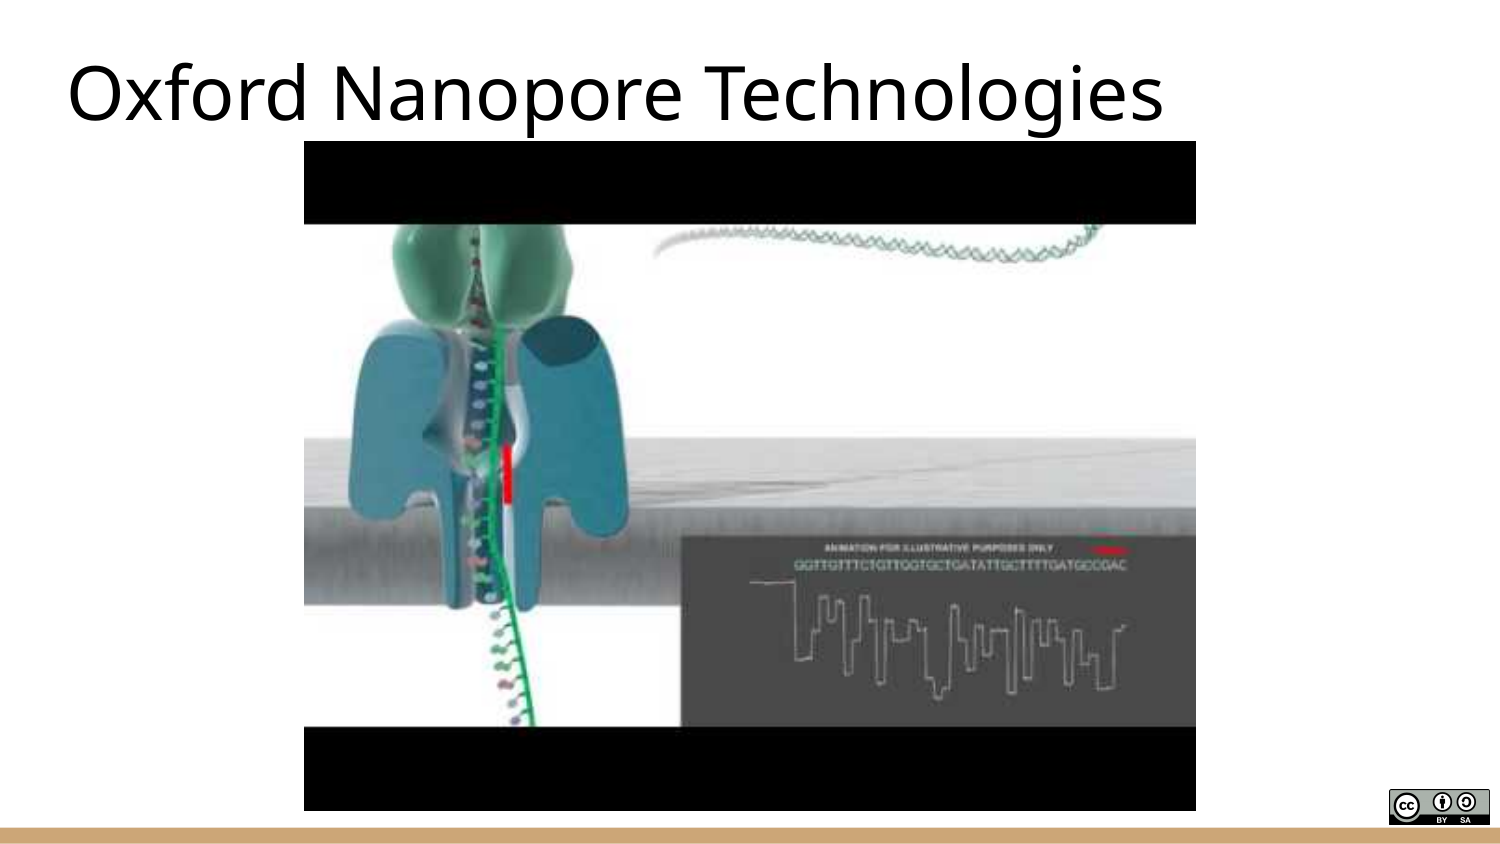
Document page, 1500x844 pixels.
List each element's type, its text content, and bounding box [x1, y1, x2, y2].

picture [1389, 789, 1490, 825]
picture [303, 141, 1197, 811]
title Oxford Nanopore Technologies [51, 14, 1449, 151]
